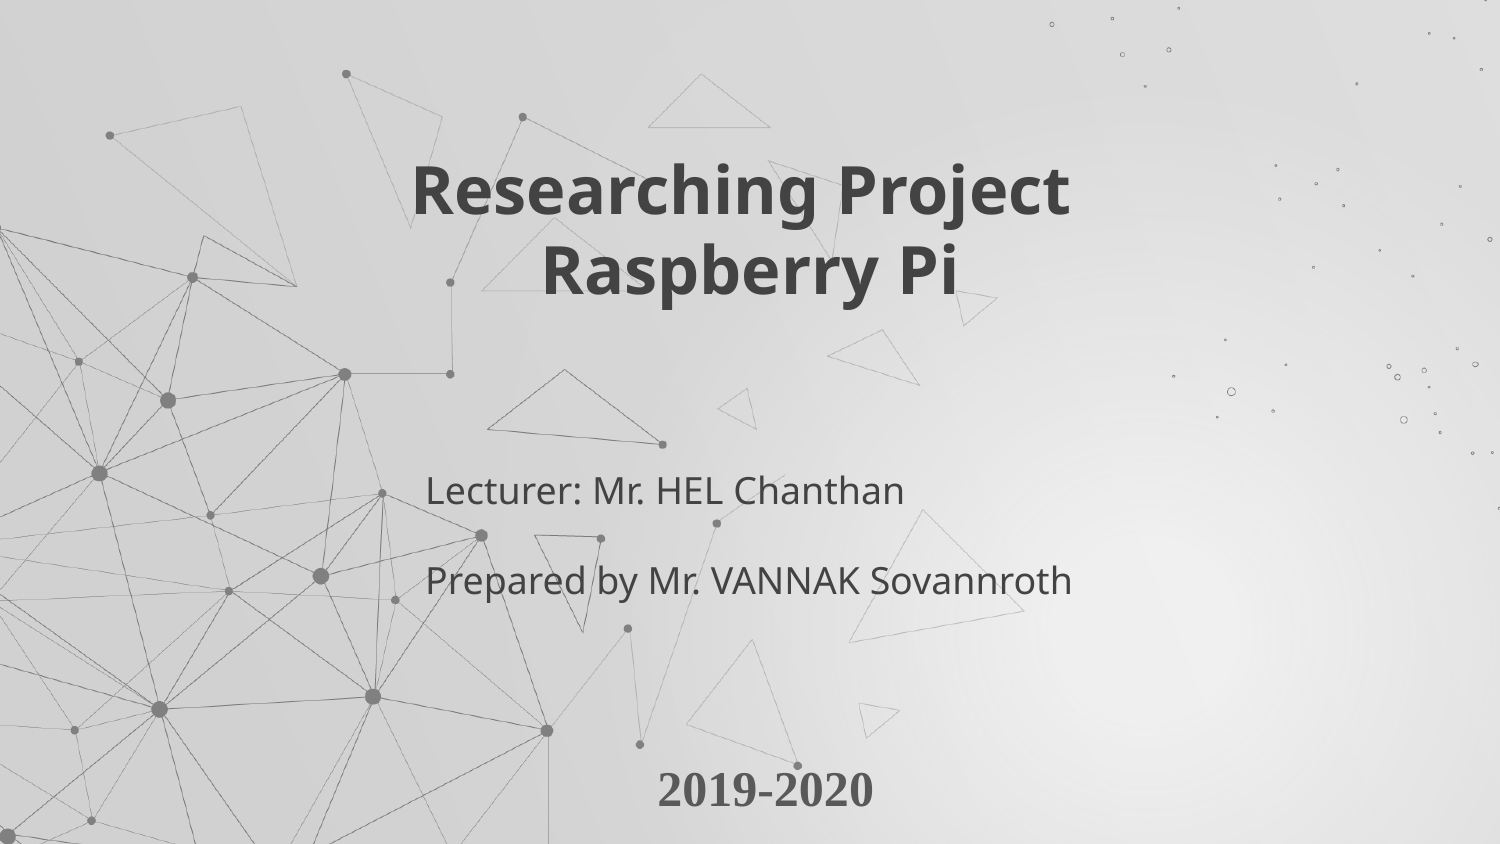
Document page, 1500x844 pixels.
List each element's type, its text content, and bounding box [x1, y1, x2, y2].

subtitle Lecturer: Mr. HEL Chanthan Prepared by Mr. VANNAK Sovannroth [410, 424, 1173, 618]
title Researching Project Raspberry Pi [44, 57, 1456, 323]
text_box 2019-2020 [610, 719, 889, 824]
picture [0, 0, 1500, 844]
